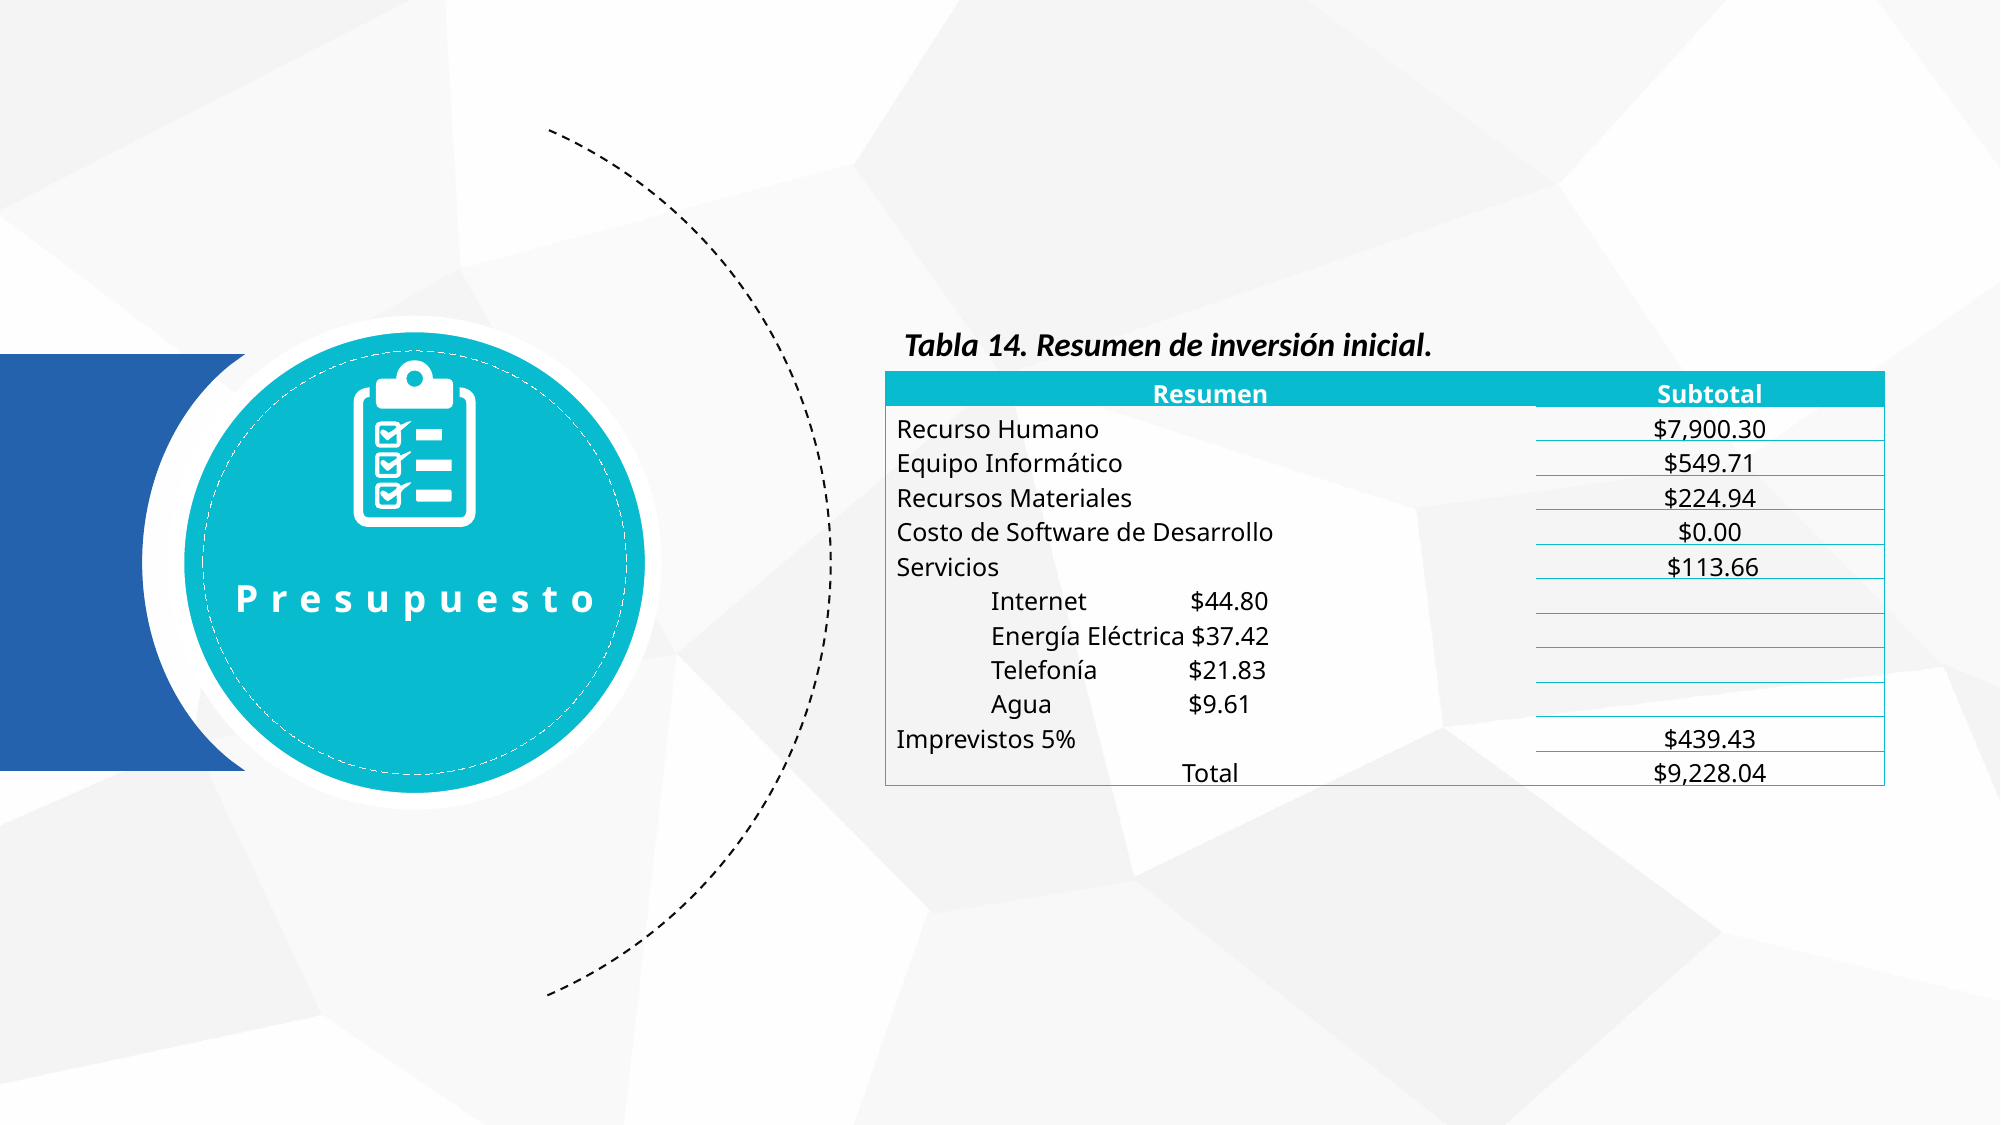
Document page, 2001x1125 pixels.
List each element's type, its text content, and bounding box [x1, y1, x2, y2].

table_cell Telefonía $21.83 [886, 648, 1536, 682]
text_box Presupuesto [234, 558, 595, 628]
table_cell $9,228.04 [1536, 752, 1884, 785]
table_cell Servicios [886, 544, 1536, 579]
table_cell [1536, 579, 1884, 613]
table_header Resumen [886, 372, 1536, 406]
table_header Subtotal [1536, 372, 1884, 406]
table_cell $113.66 [1536, 545, 1884, 578]
text_box [202, 350, 627, 775]
table_cell [1536, 614, 1884, 647]
table_cell Recurso Humano [886, 406, 1536, 441]
picture [0, 0, 2001, 1125]
table_cell $7,900.30 [1536, 407, 1884, 440]
table_cell Agua $9.61 [886, 682, 1536, 717]
table_cell Equipo Informático [886, 441, 1536, 475]
table_cell [1536, 683, 1884, 716]
text_box [460, 129, 832, 997]
text_box [174, 322, 655, 803]
table_cell Recursos Materiales [886, 475, 1536, 510]
table_cell Costo de Software de Desarrollo [886, 510, 1536, 544]
table_cell $549.71 [1536, 441, 1884, 475]
table_cell Internet $44.80 [886, 579, 1536, 613]
table_cell [1536, 648, 1884, 682]
table_cell $439.43 [1536, 717, 1884, 751]
table_cell $0.00 [1536, 510, 1884, 544]
table_cell $224.94 [1536, 476, 1884, 509]
table_cell Total [886, 751, 1536, 785]
table_cell Imprevistos 5% [886, 717, 1536, 751]
text_box [0, 353, 249, 772]
table_cell Energía Eléctrica $37.42 [886, 613, 1536, 648]
text_box Tabla 14. Resumen de inversión inicial. [889, 316, 1449, 371]
